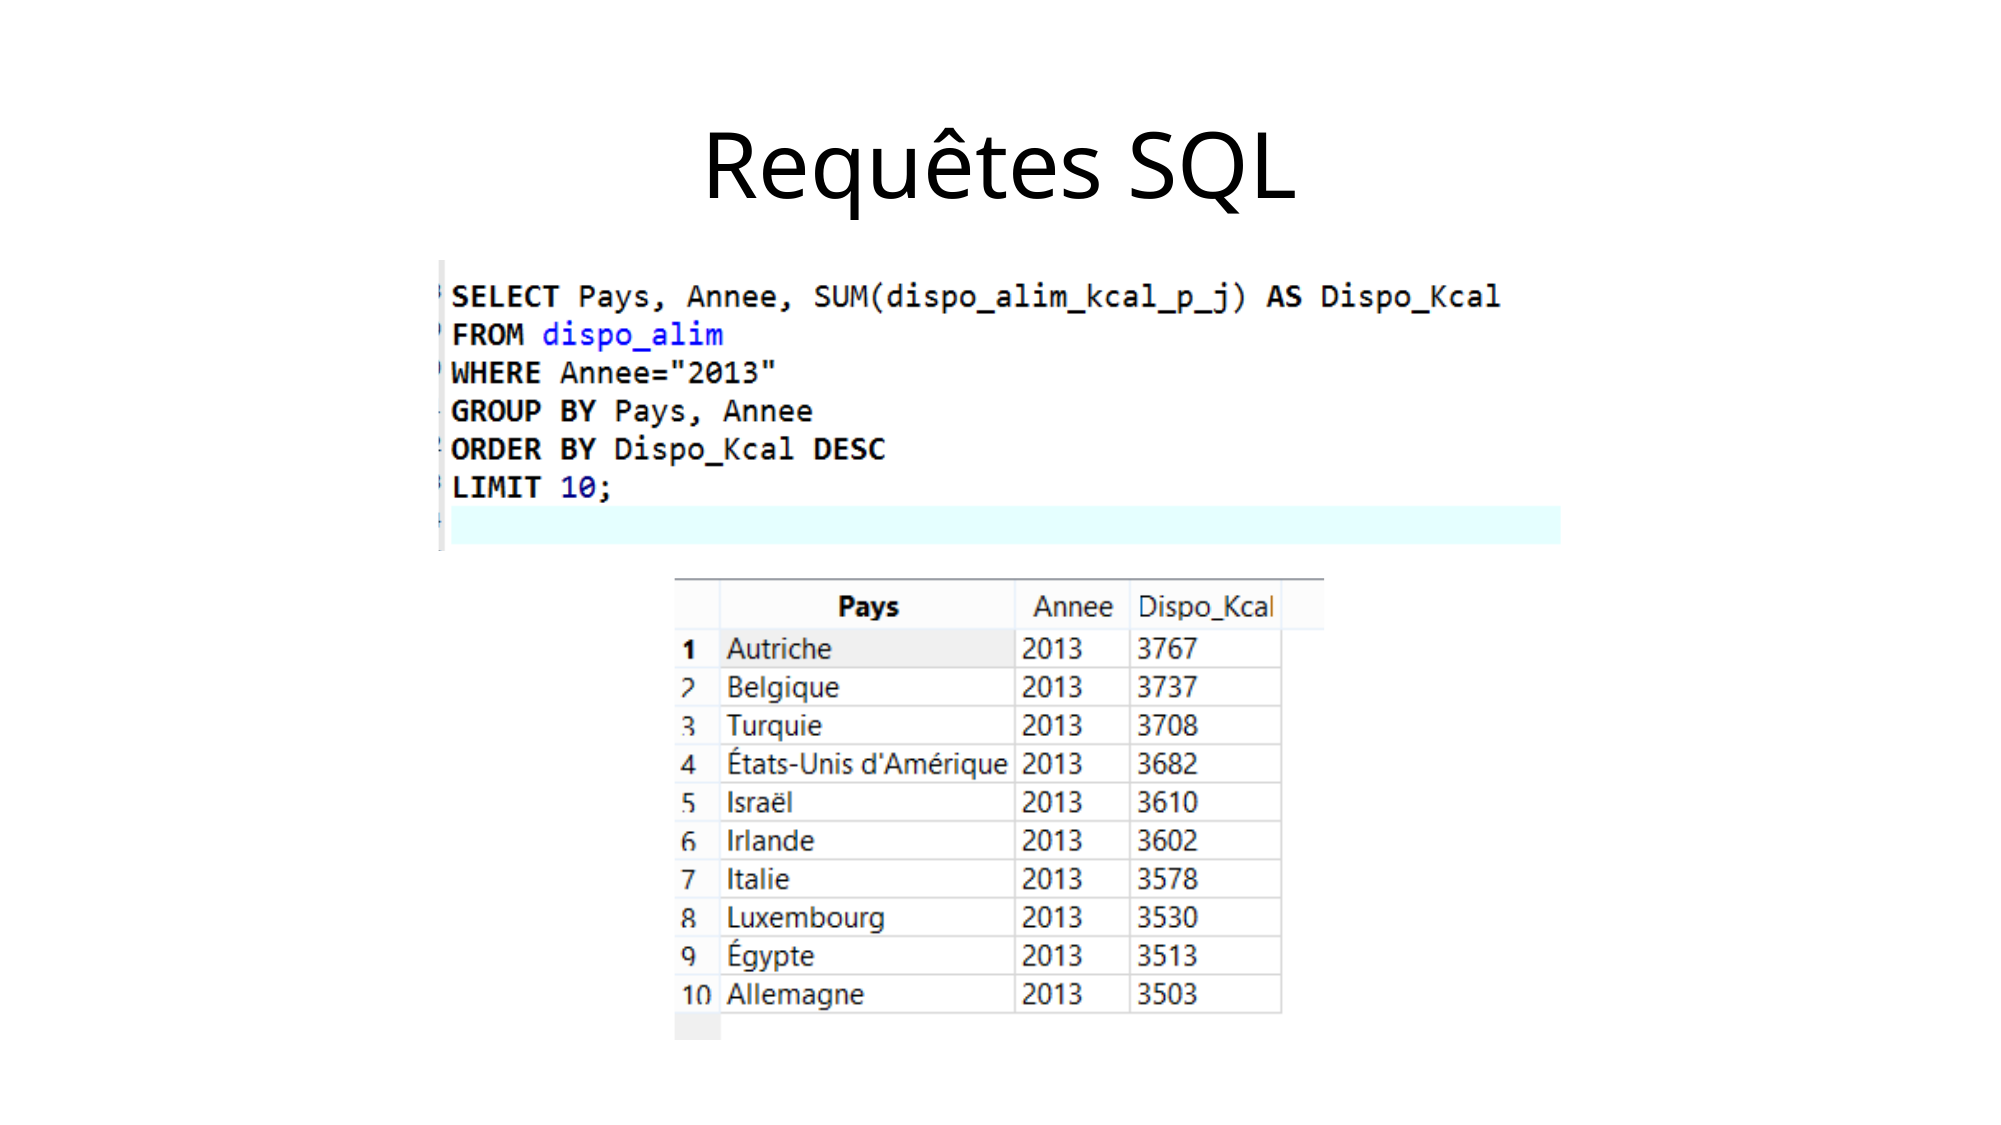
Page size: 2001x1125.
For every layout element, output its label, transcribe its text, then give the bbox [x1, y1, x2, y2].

picture [438, 260, 1561, 551]
title Requêtes SQL [137, 59, 1863, 278]
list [674, 578, 1325, 1040]
